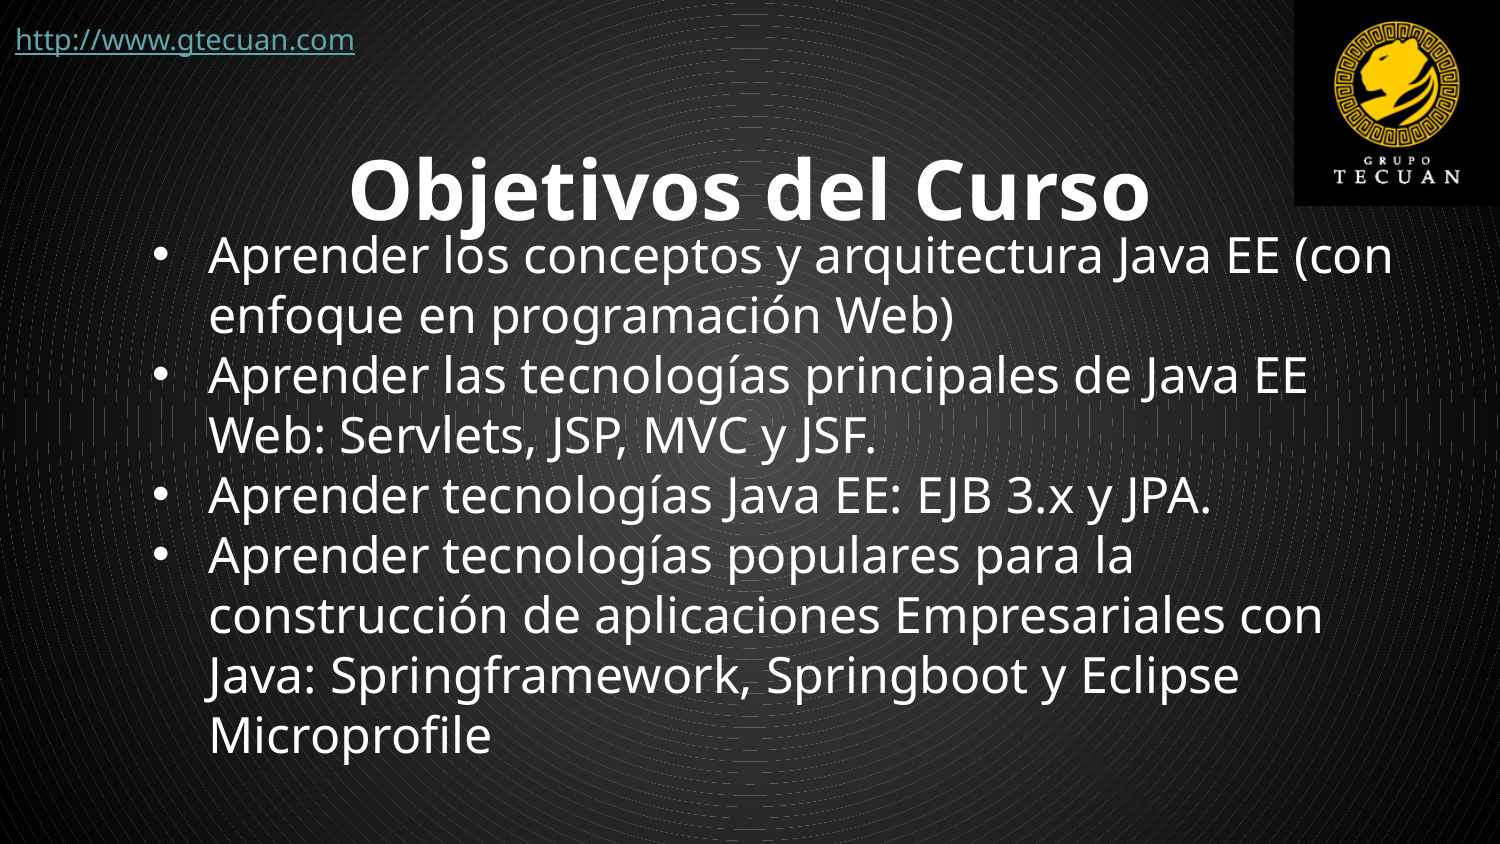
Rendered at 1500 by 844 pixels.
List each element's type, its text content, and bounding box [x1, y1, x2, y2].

text_box Aprender los conceptos y arquitectura Java EE (con enfoque en programación Web) Aprender las tecnologías principales de Java EE Web: Servlets, JSP, MVC y JSF. Aprender tecnologías Java EE: EJB 3.x y JPA. Aprender tecnologías populares para la construcción de aplicaciones Empresariales con Java: Springframework, Springboot y Eclipse Microprofile [137, 215, 1413, 831]
subtitle http://www.gtecuan.com [0, 6, 386, 61]
title Objetivos del Curso [112, 105, 1388, 253]
picture [1293, 0, 1500, 207]
